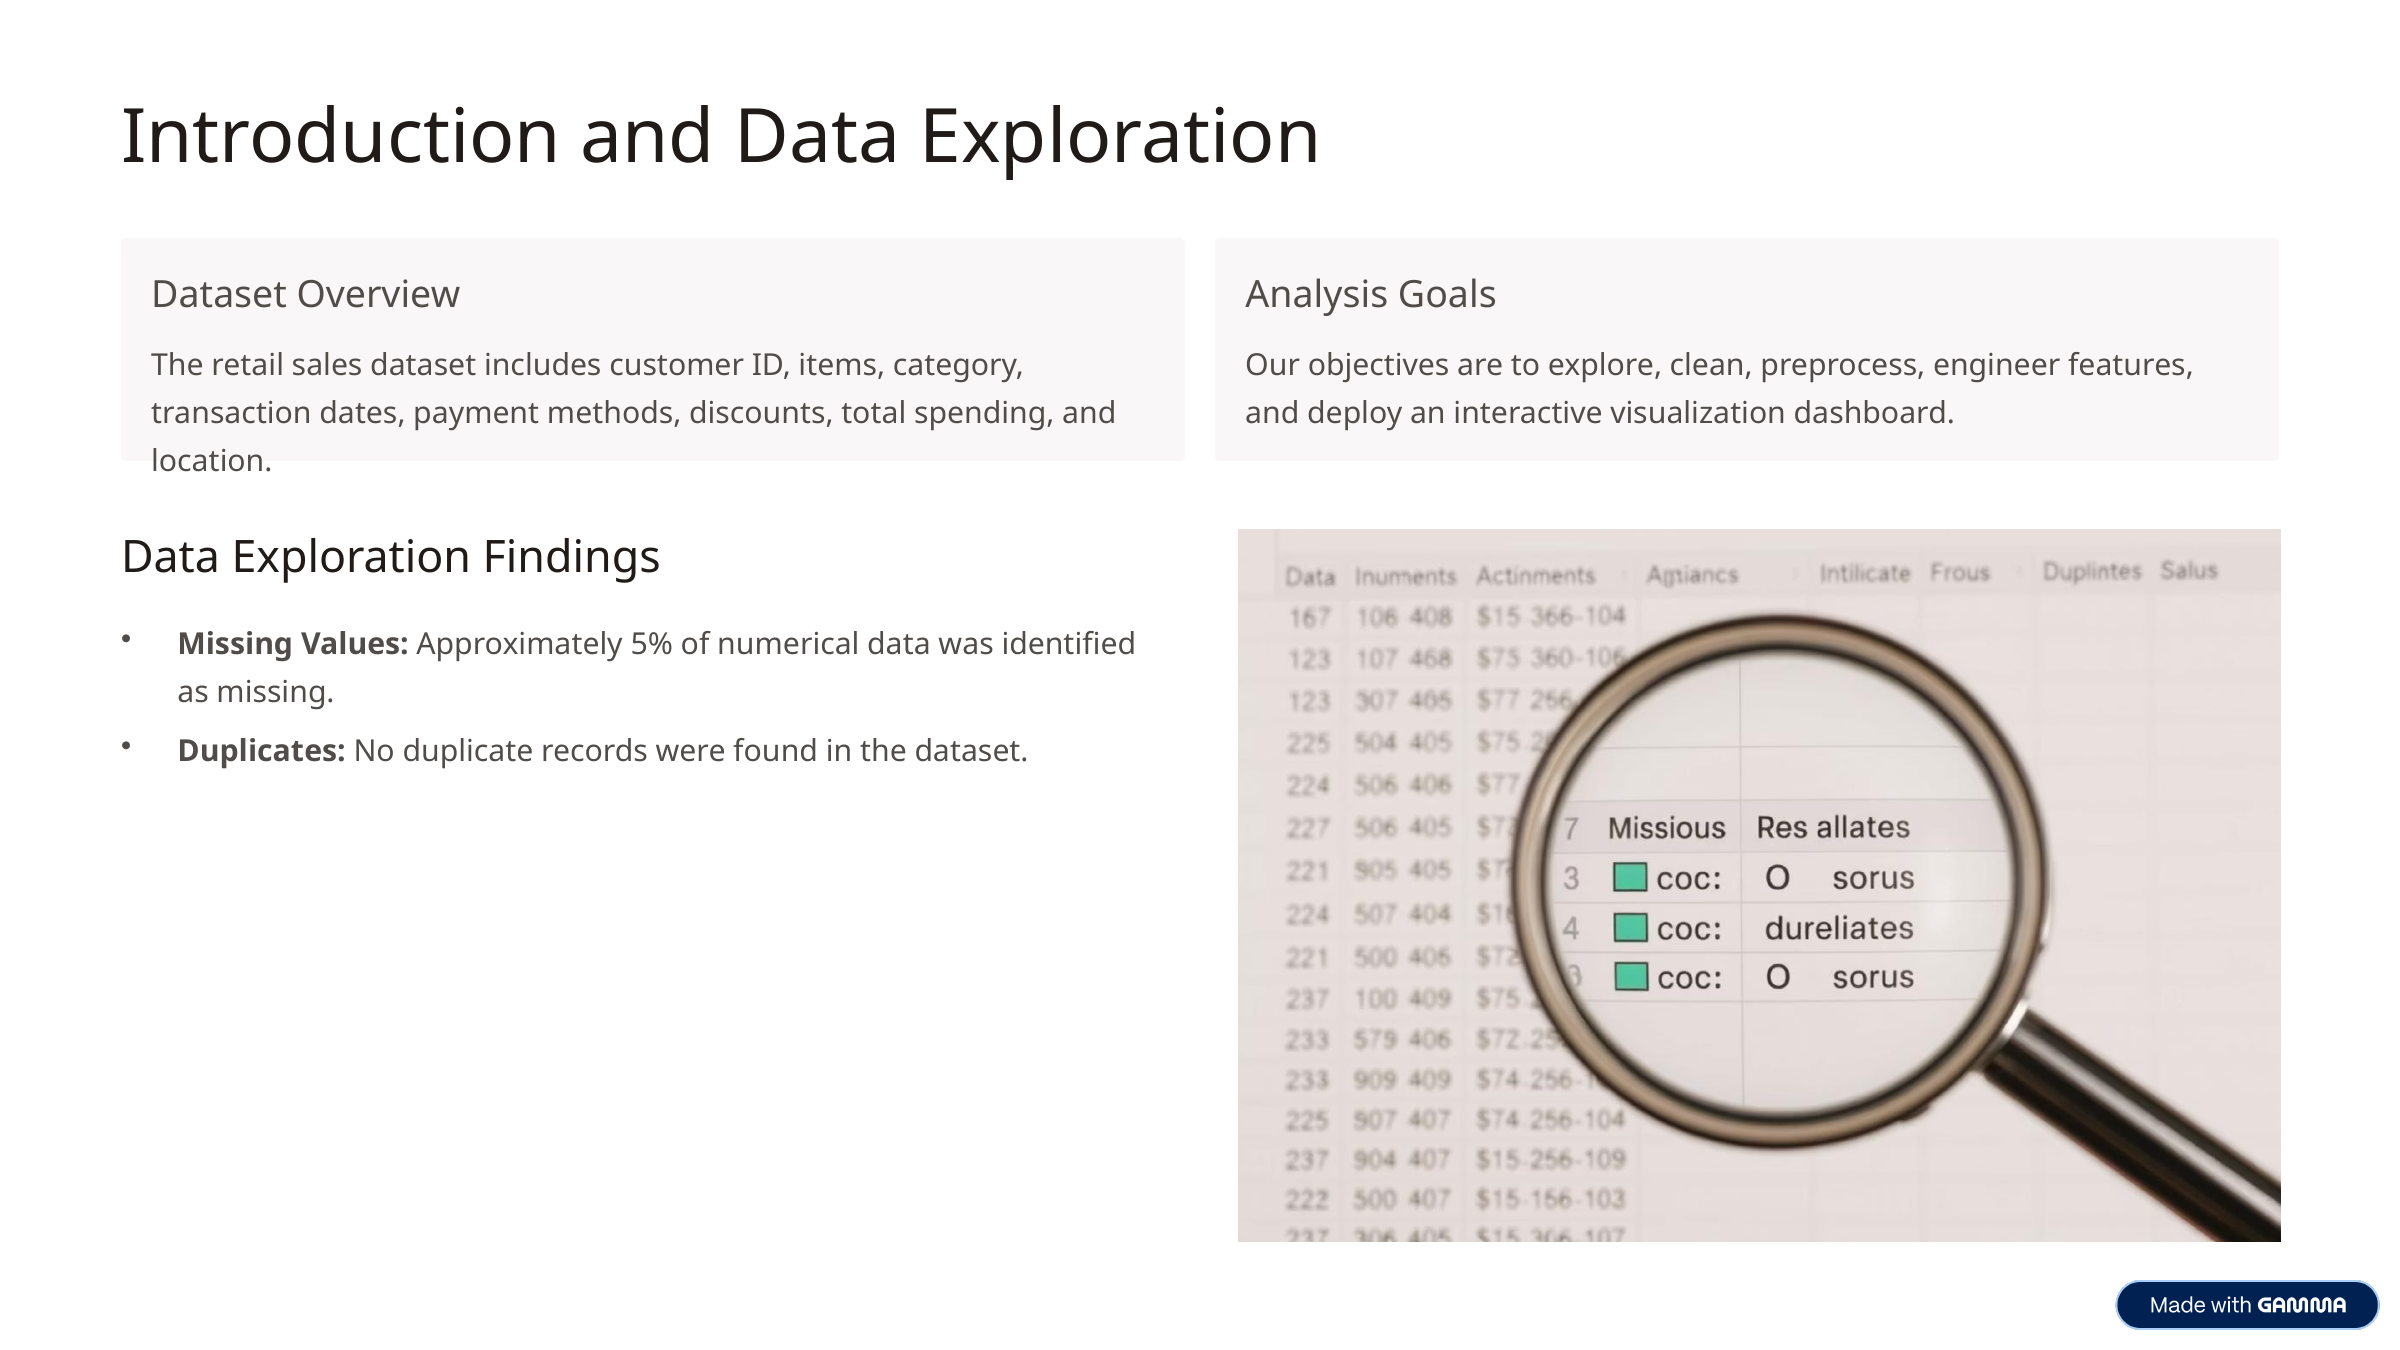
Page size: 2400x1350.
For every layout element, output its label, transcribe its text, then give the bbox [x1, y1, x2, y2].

text_box Data Exploration Findings [121, 525, 706, 582]
text_box Duplicates: No duplicate records were found in the dataset. [121, 719, 1164, 768]
picture [1238, 529, 2281, 1243]
picture [2106, 1271, 2389, 1339]
text_box Our objectives are to explore, clean, preprocess, engineer features, and deploy an interactive visualization dashboard. [1245, 333, 2249, 431]
text_box [1215, 238, 2279, 461]
text_box [120, 238, 1185, 461]
text_box Analysis Goals [1245, 268, 1624, 316]
text_box Missing Values: Approximately 5% of numerical data was identified as missing. [121, 612, 1164, 710]
text_box The retail sales dataset includes customer ID, items, category, transaction dates, payment methods, discounts, total spending, and location. [151, 333, 1155, 431]
text_box Introduction and Data Exploration [121, 83, 1409, 178]
text_box Dataset Overview [151, 268, 530, 316]
